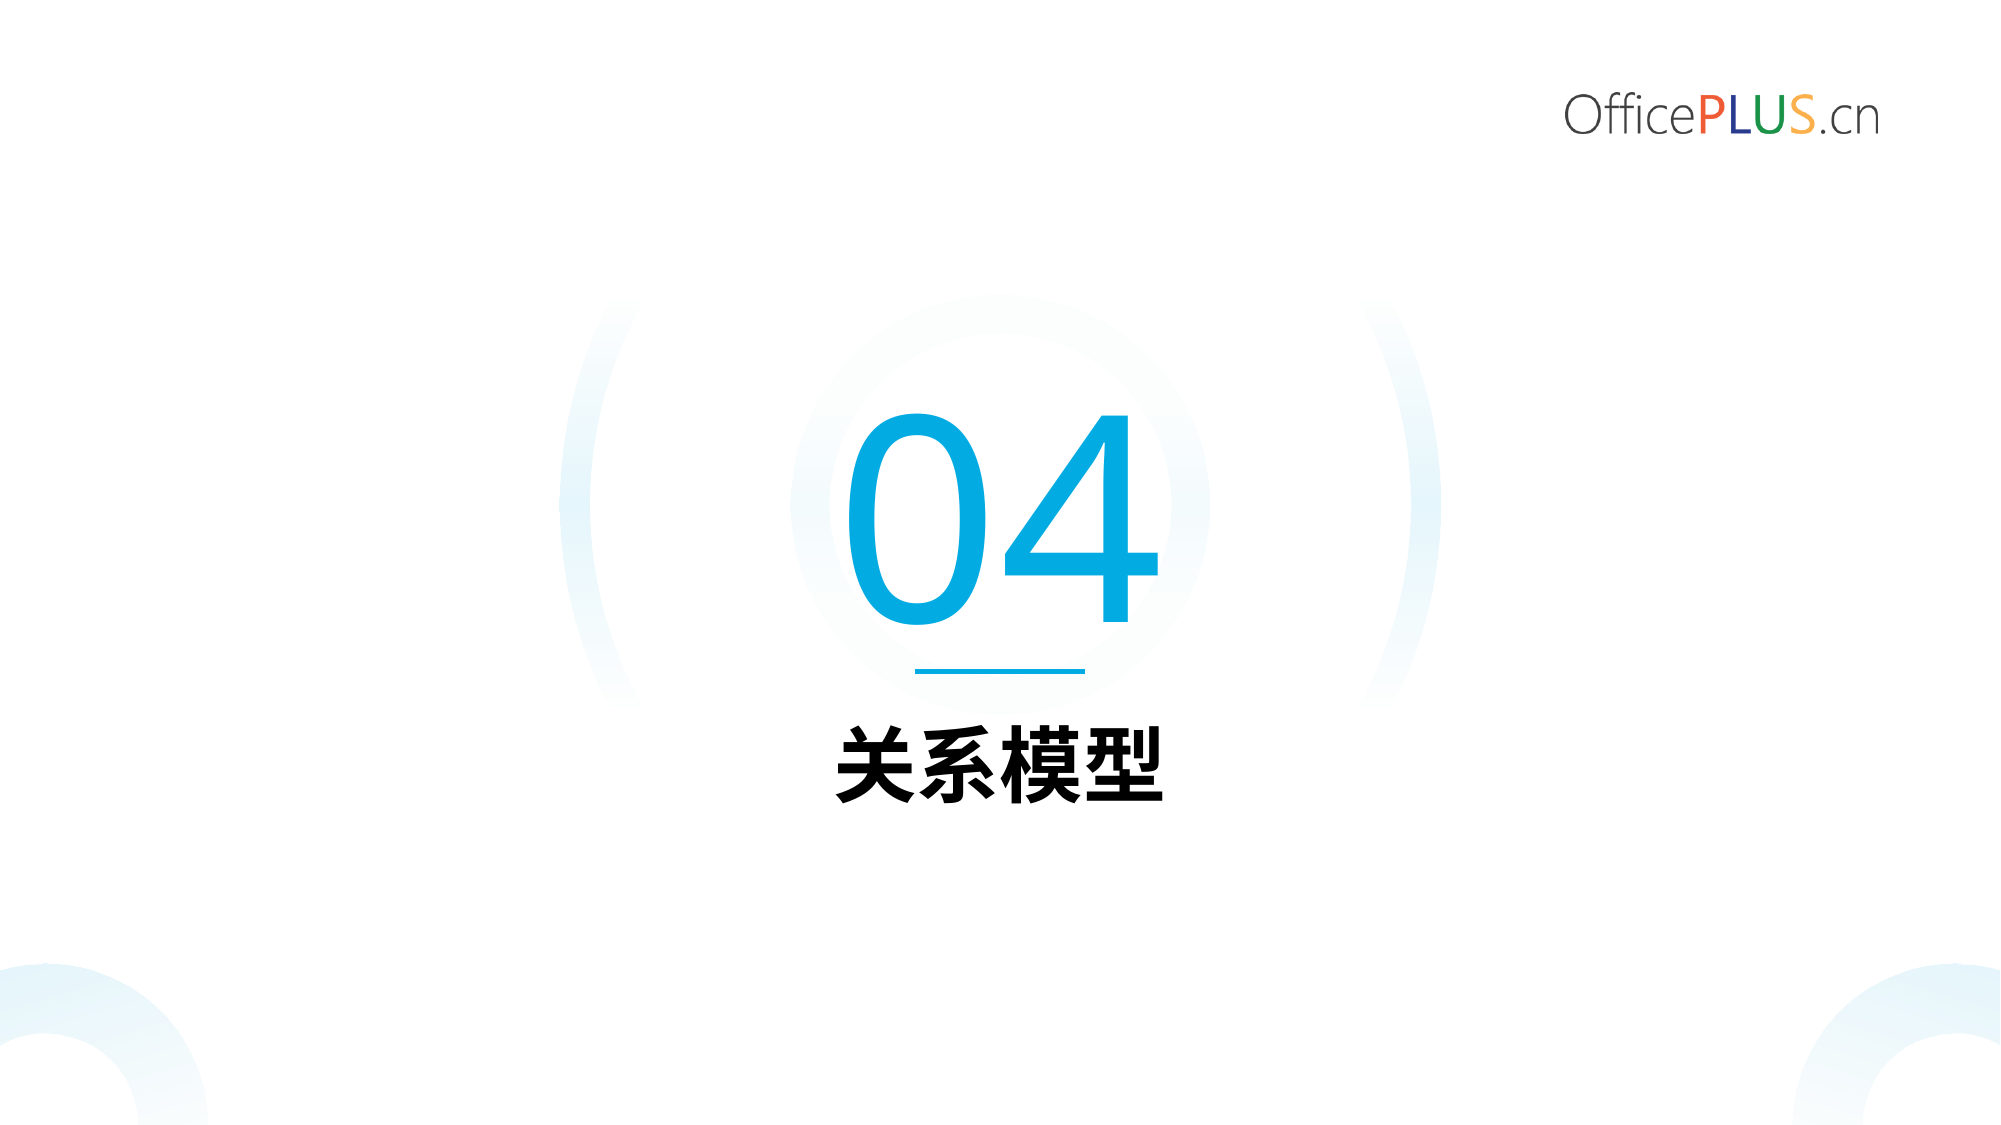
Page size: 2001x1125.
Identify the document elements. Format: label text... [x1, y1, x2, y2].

picture [1565, 92, 1878, 134]
text_box 04 [820, 328, 1180, 688]
text_box 关系模型 [710, 706, 1290, 821]
